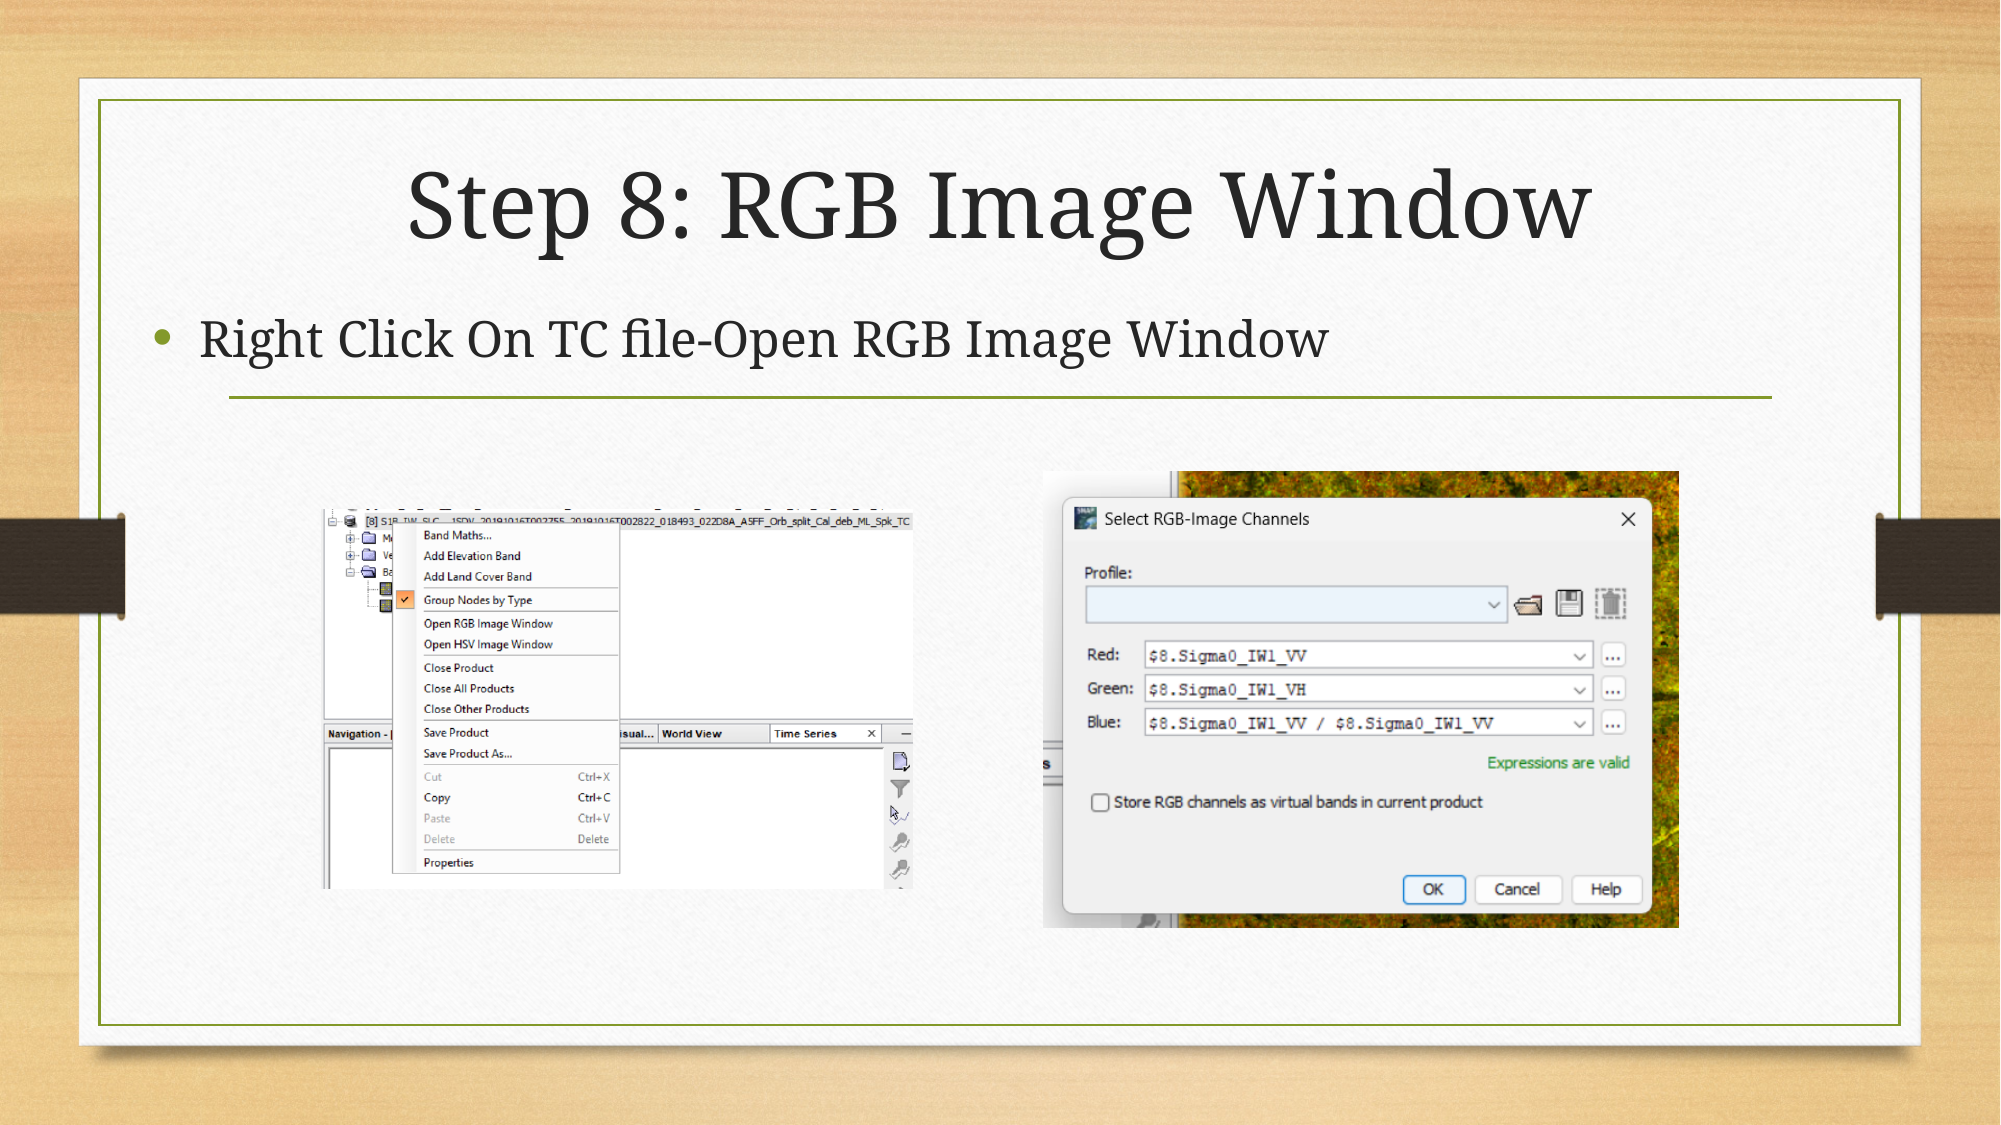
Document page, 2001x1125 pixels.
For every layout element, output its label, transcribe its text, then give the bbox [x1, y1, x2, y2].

picture [0, 0, 2001, 1125]
title Step 8: RGB Image Window [212, 116, 1788, 288]
list Right Click On TC file-Open RGB Image Window [137, 299, 1863, 387]
